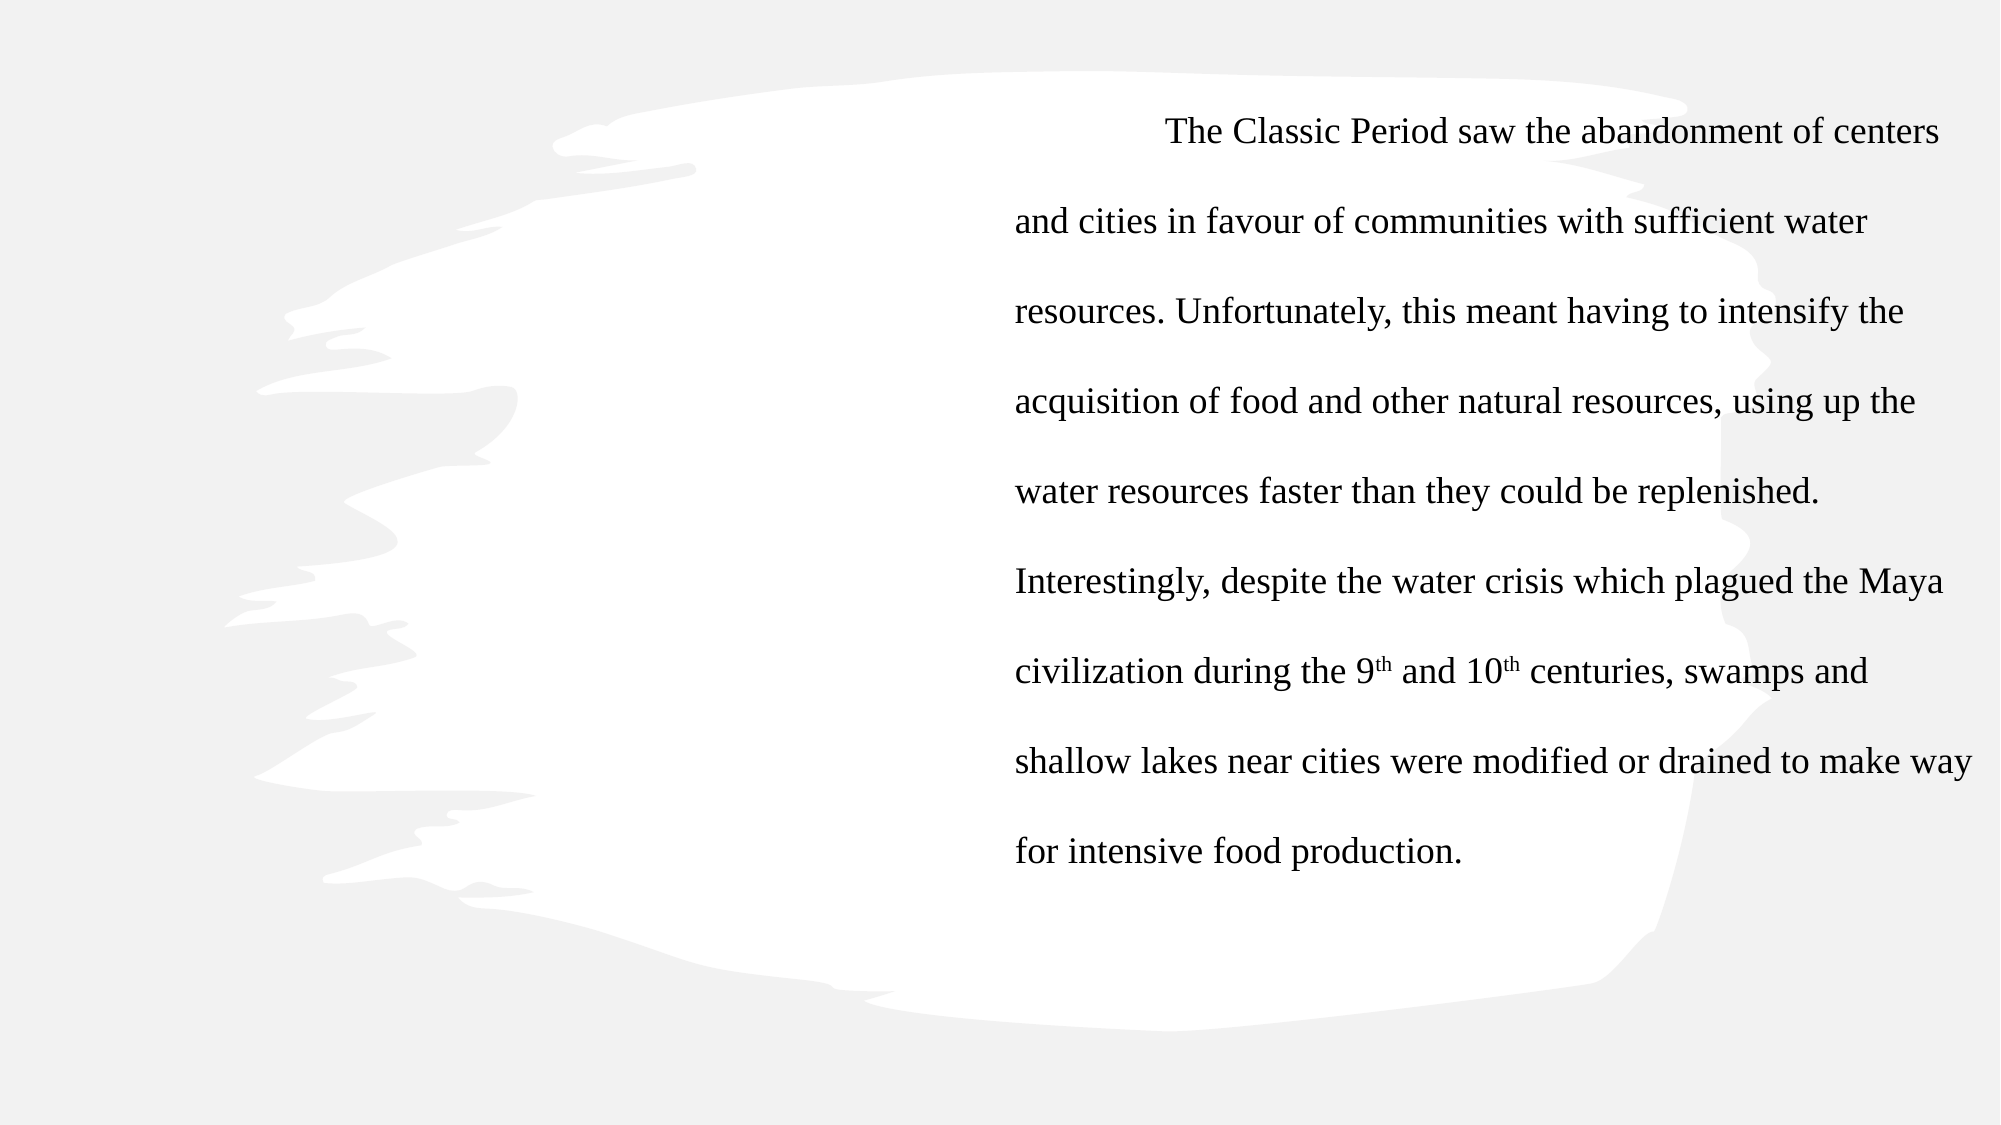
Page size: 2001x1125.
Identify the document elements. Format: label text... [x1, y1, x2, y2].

text_box The Classic Period saw the abandonment of centers and cities in favour of communities with sufficient water resources. Unfortunately, this meant having to intensify the acquisition of food and other natural resources, using up the water resources faster than they could be replenished. Interestingly, despite the water crisis which plagued the Maya civilization during the 9th and 10th centuries, swamps and shallow lakes near cities were modified or drained to make way for intensive food production. [999, 53, 2000, 878]
text_box [0, 0, 2000, 1125]
text_box [226, 73, 1671, 1031]
